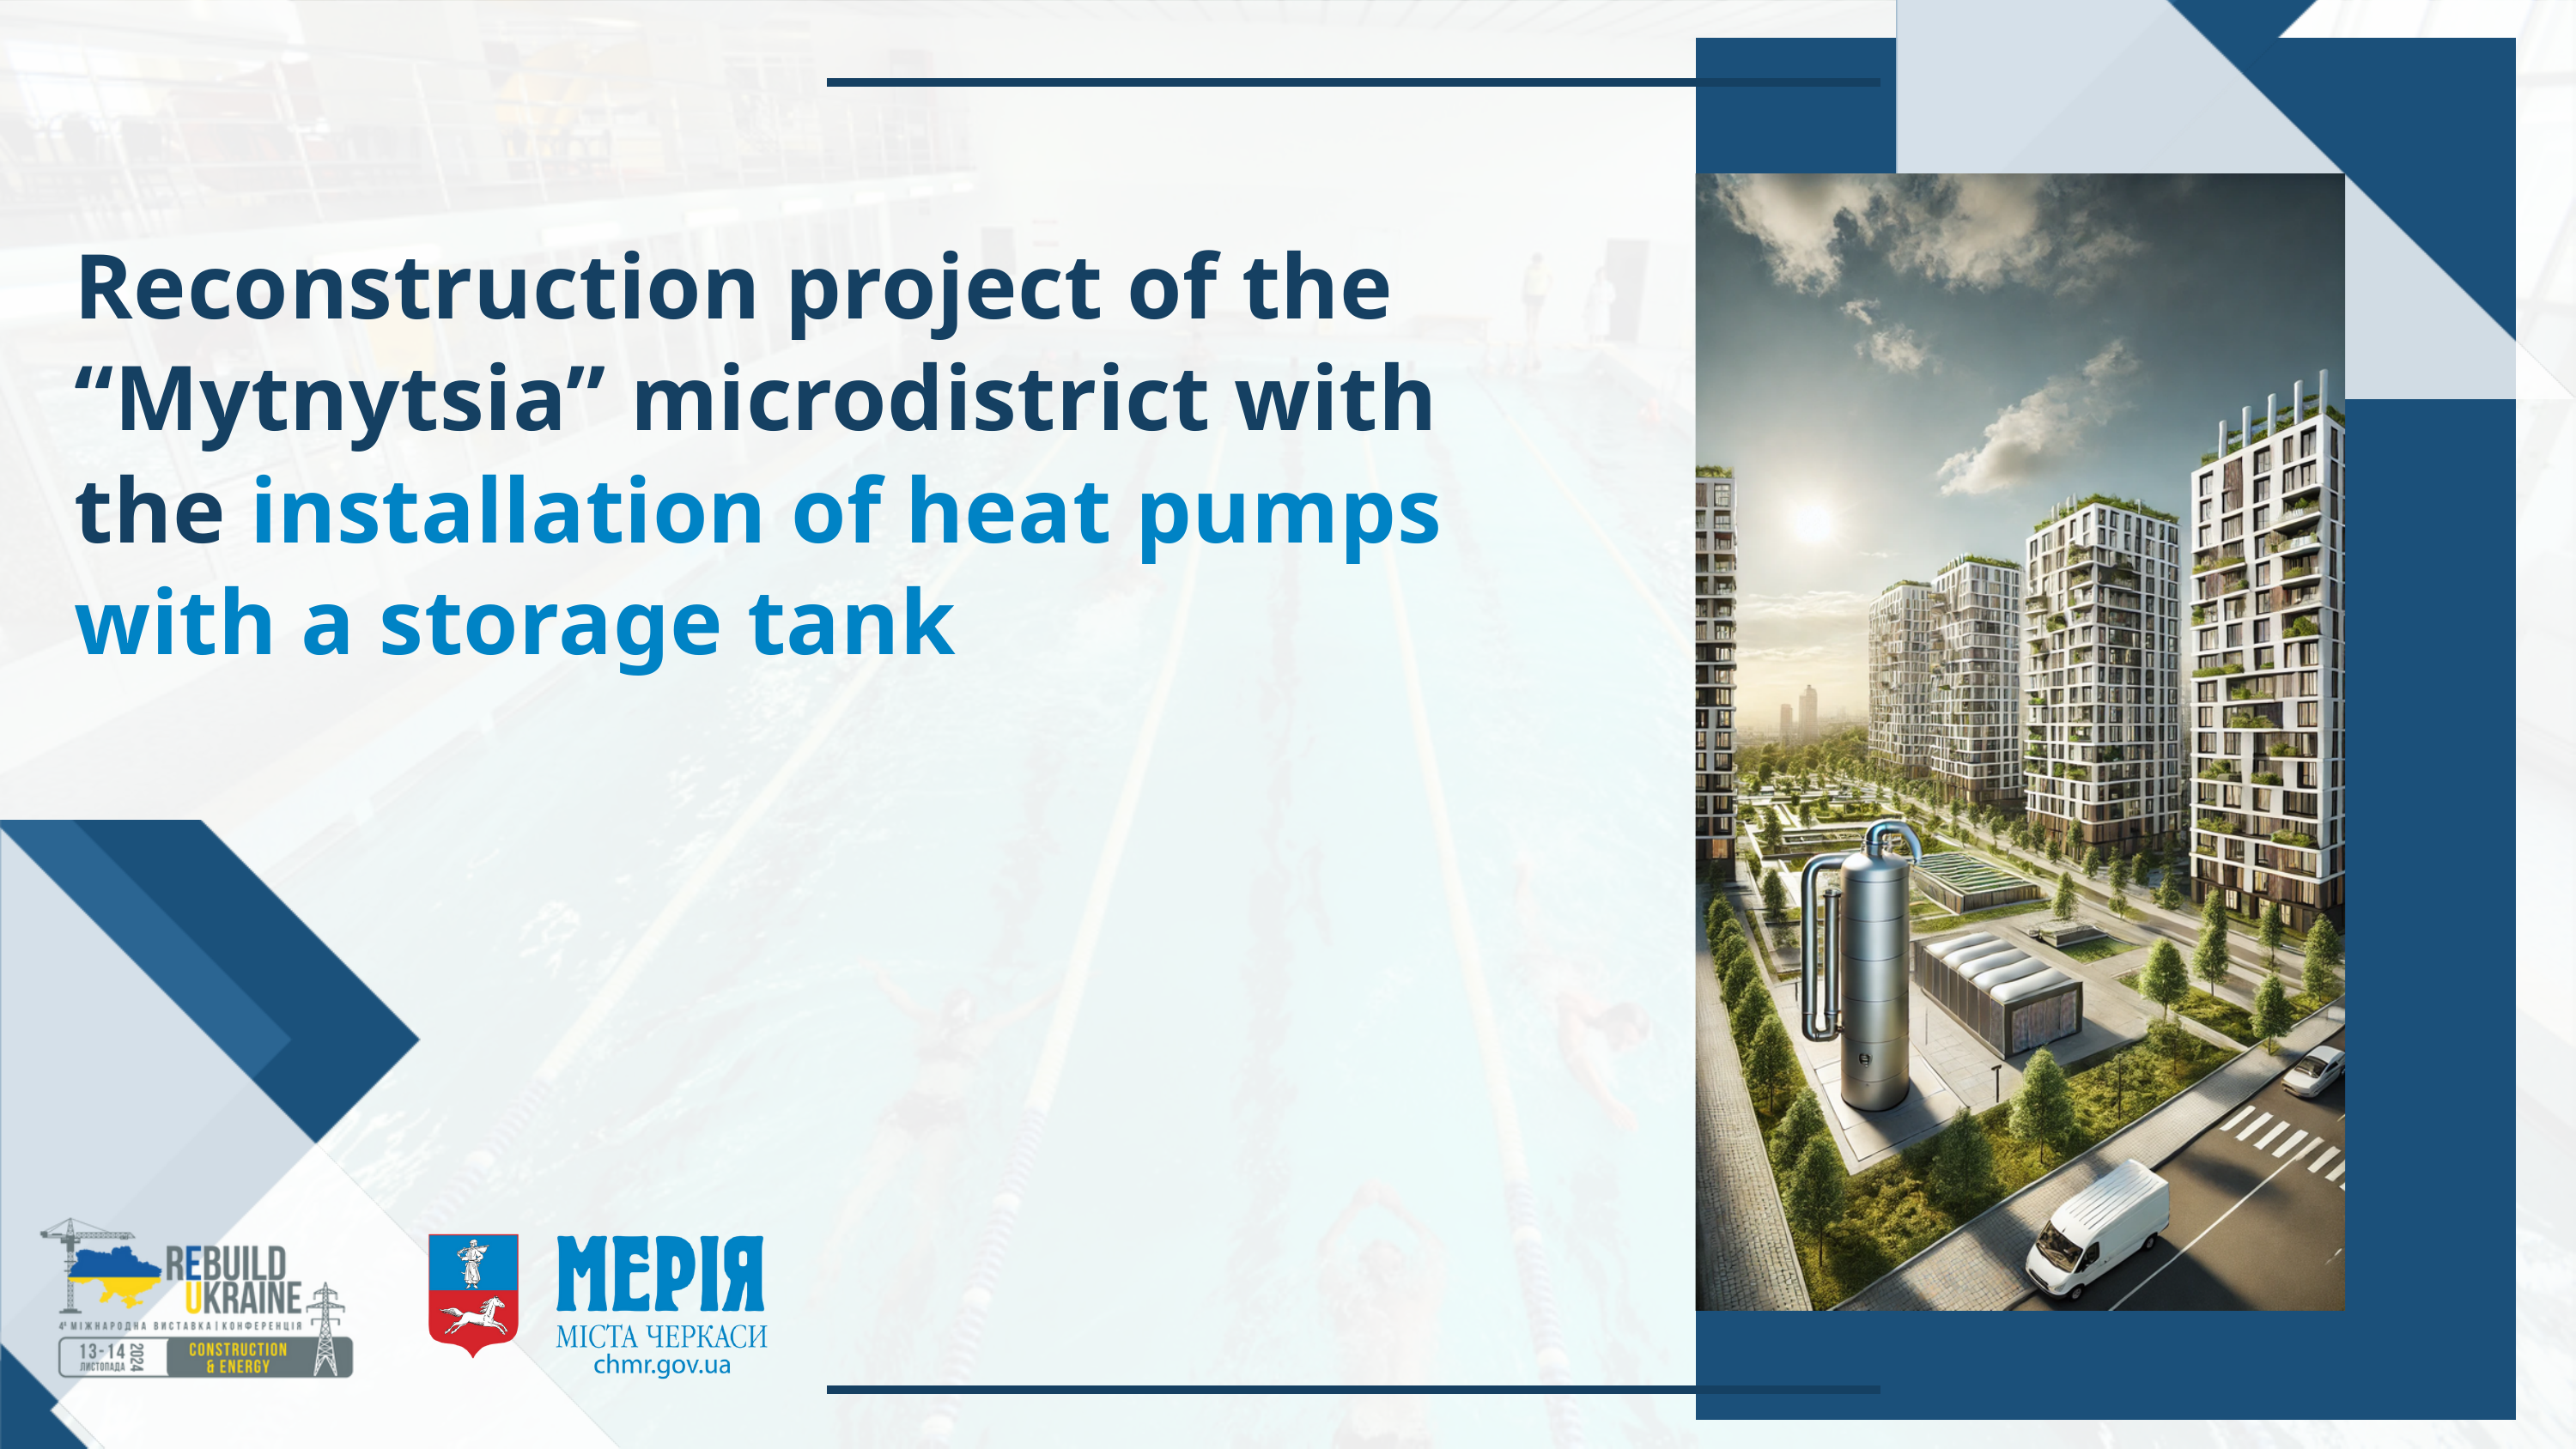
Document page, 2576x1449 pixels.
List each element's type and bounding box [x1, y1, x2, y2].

text_box [0, 0, 2576, 1449]
text_box [1695, 37, 2517, 1421]
text_box [826, 1385, 1880, 1395]
text_box [33, 1210, 355, 1391]
text_box [406, 1210, 788, 1411]
text_box [826, 77, 1881, 88]
